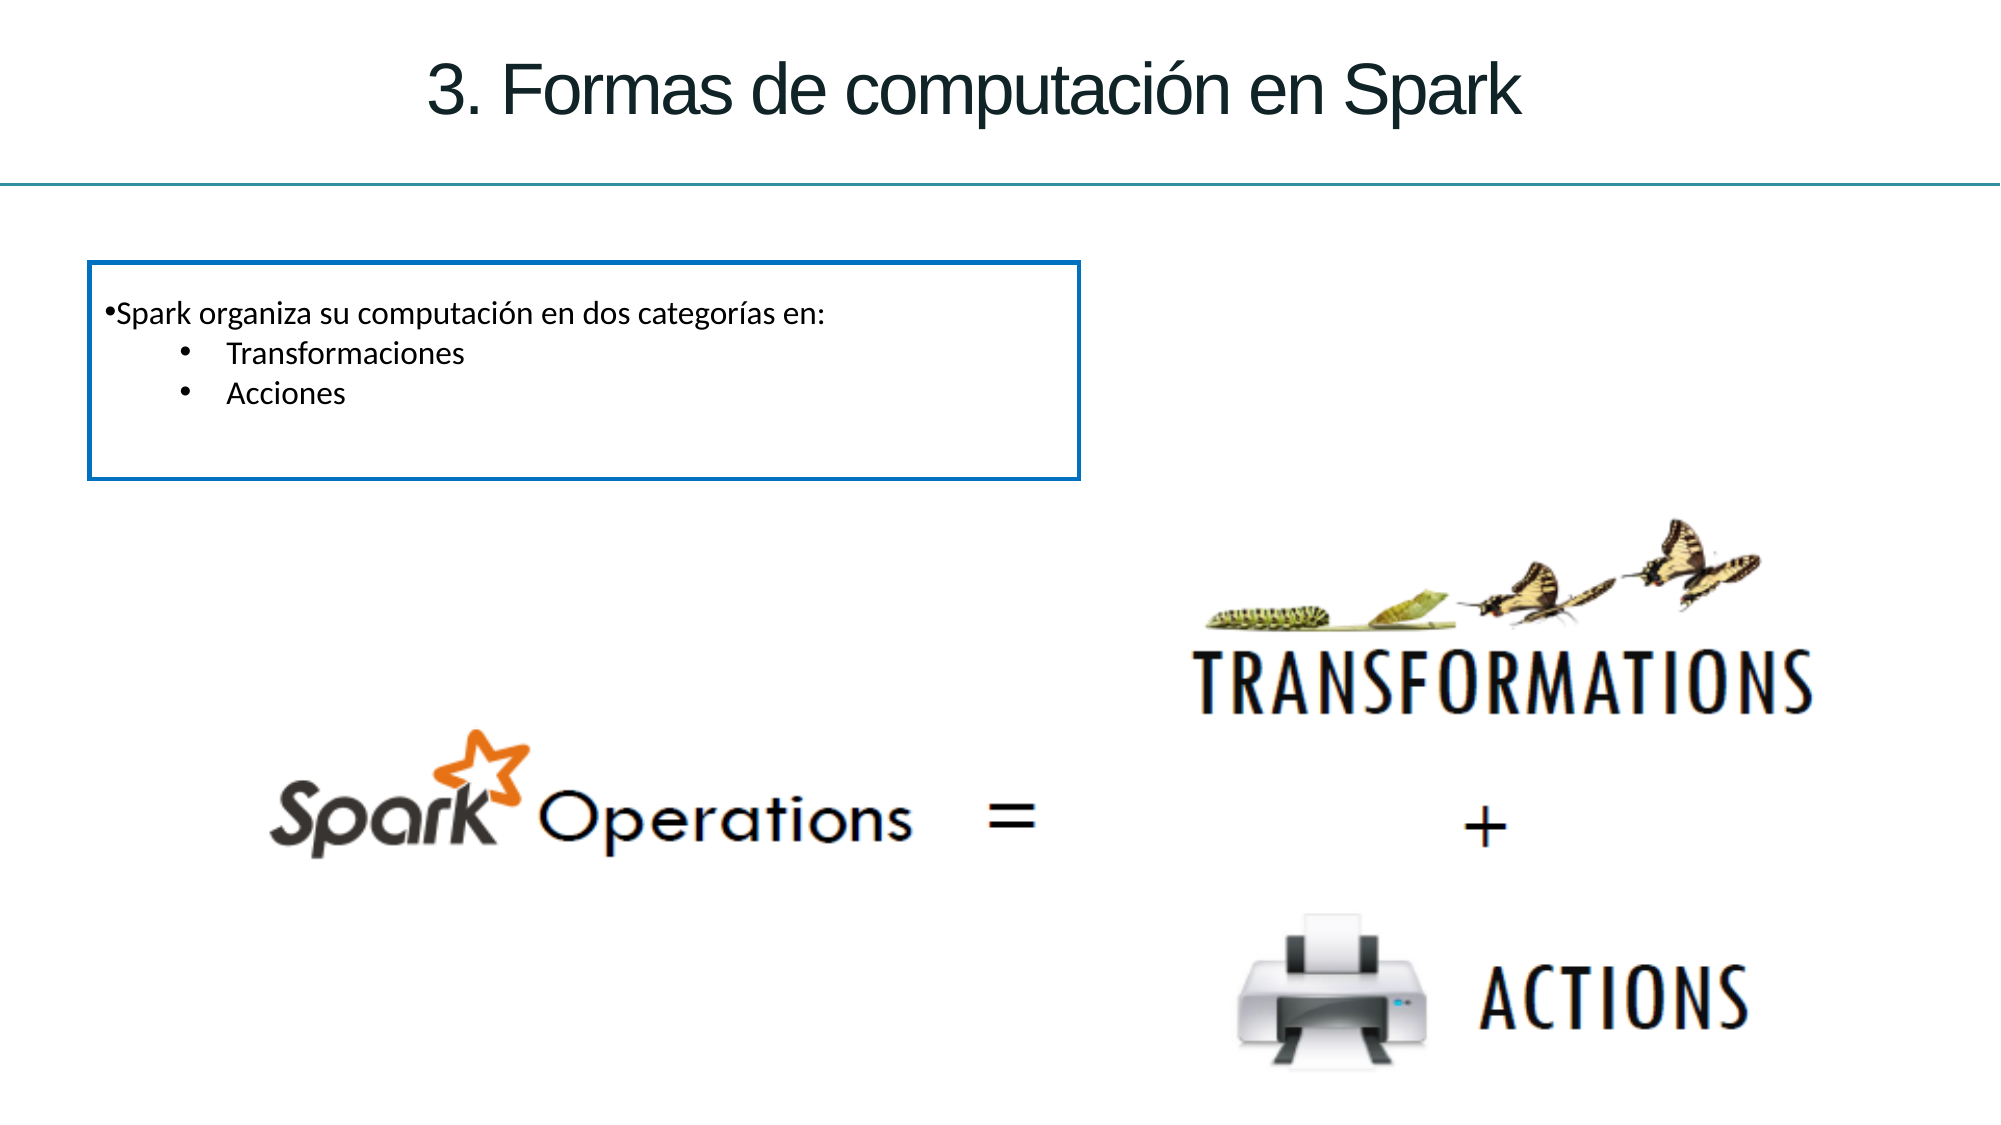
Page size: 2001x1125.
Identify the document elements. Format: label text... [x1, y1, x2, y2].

picture [252, 508, 1827, 1096]
title 3. Formas de computación en Spark [90, 0, 1858, 183]
text_box Spark organiza su computación en dos categorías en: Transformaciones Acciones [89, 262, 1080, 479]
